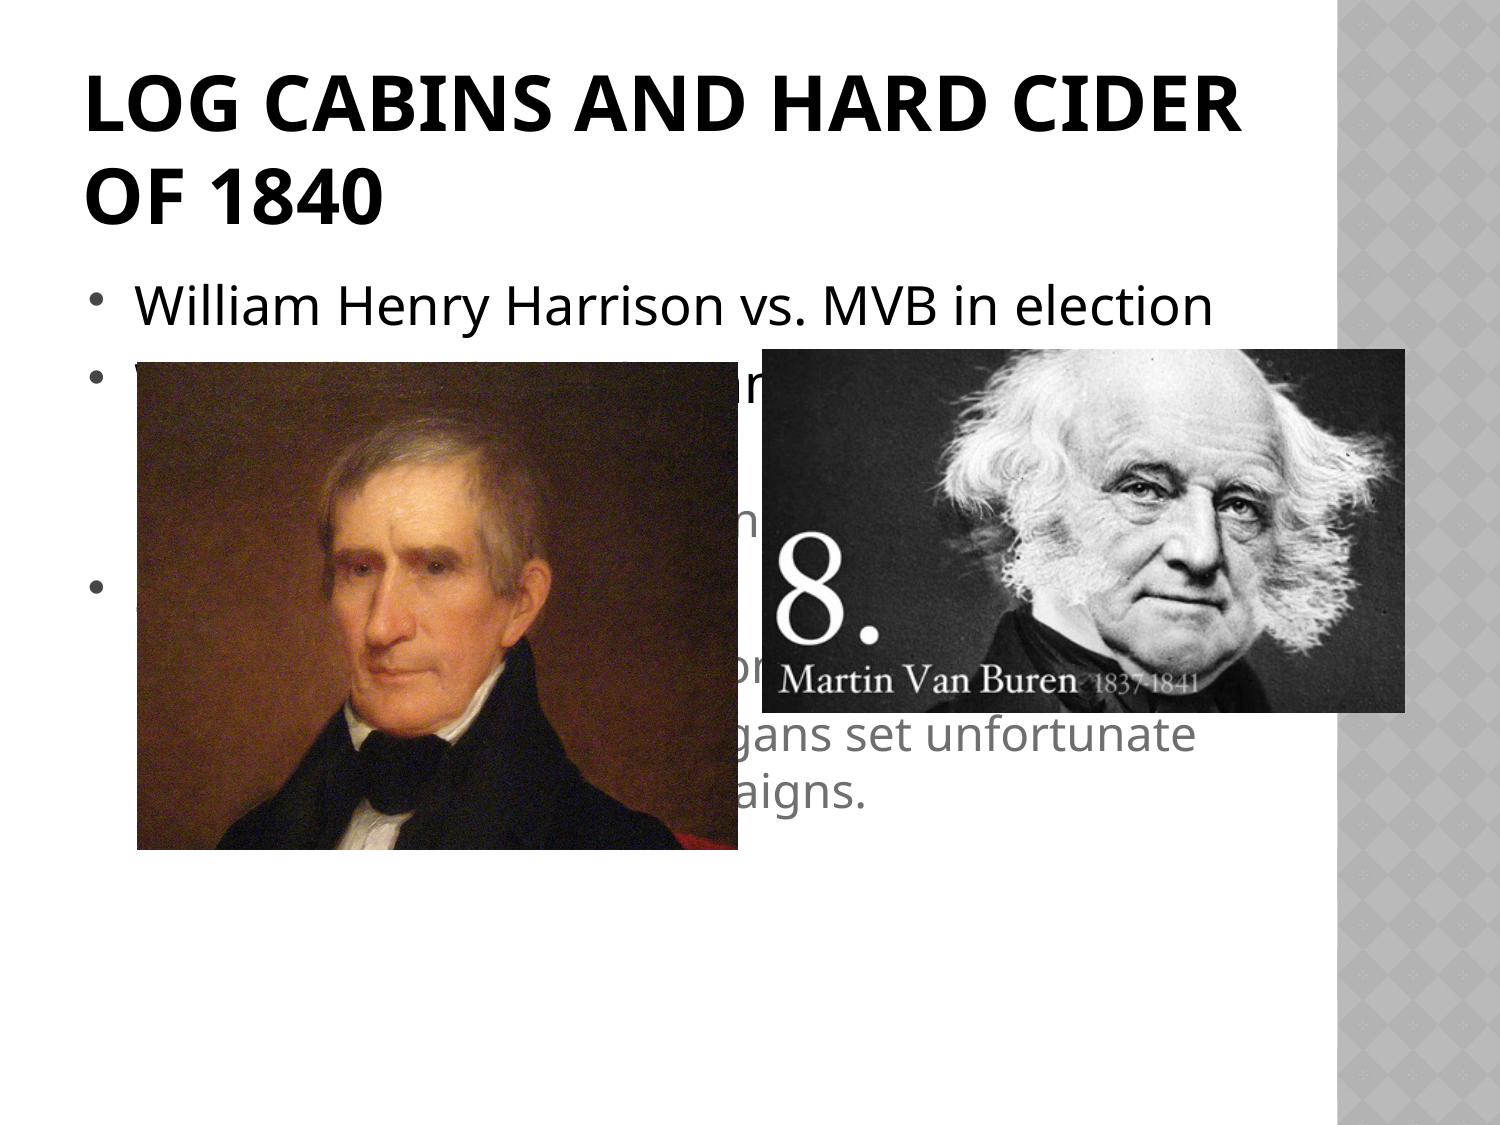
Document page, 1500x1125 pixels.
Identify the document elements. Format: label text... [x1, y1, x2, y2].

picture [762, 349, 1406, 713]
picture [136, 362, 738, 851]
title Log Cabins and Hard Cider of 1840 [75, 52, 1263, 240]
list William Henry Harrison vs. MVB in election WHH adopts log cabin and hard cider as campaign platform Plays into Democratic hands of “common man” Significance of election: First mass-turnout election in American history Propaganda and silly slogans set unfortunate example for future campaigns. [75, 264, 1263, 1059]
